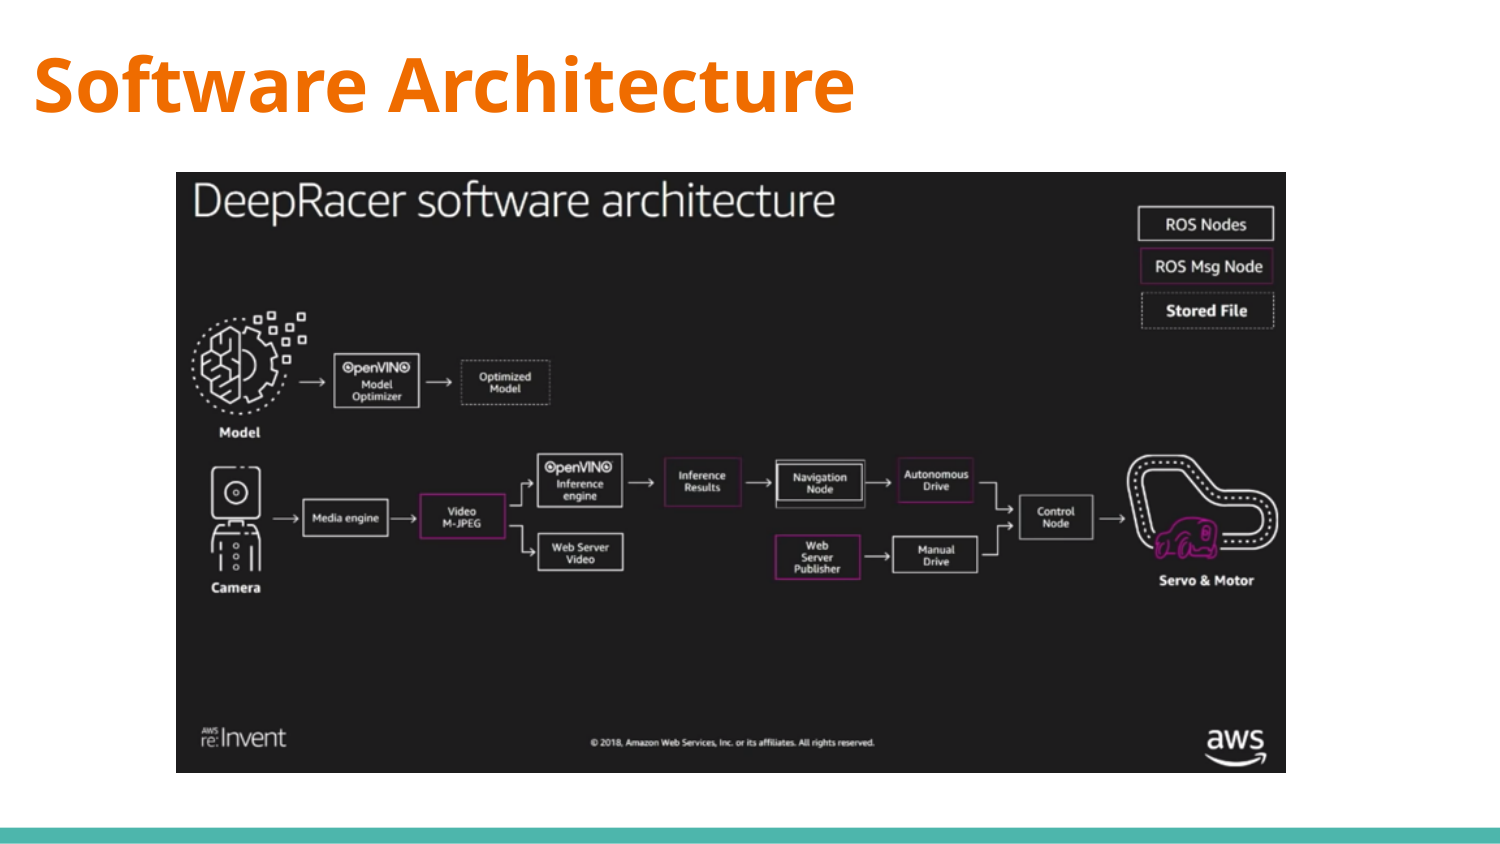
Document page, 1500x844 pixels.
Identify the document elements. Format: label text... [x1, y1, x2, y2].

title Software Architecture [18, 22, 1417, 139]
picture [176, 172, 1286, 773]
